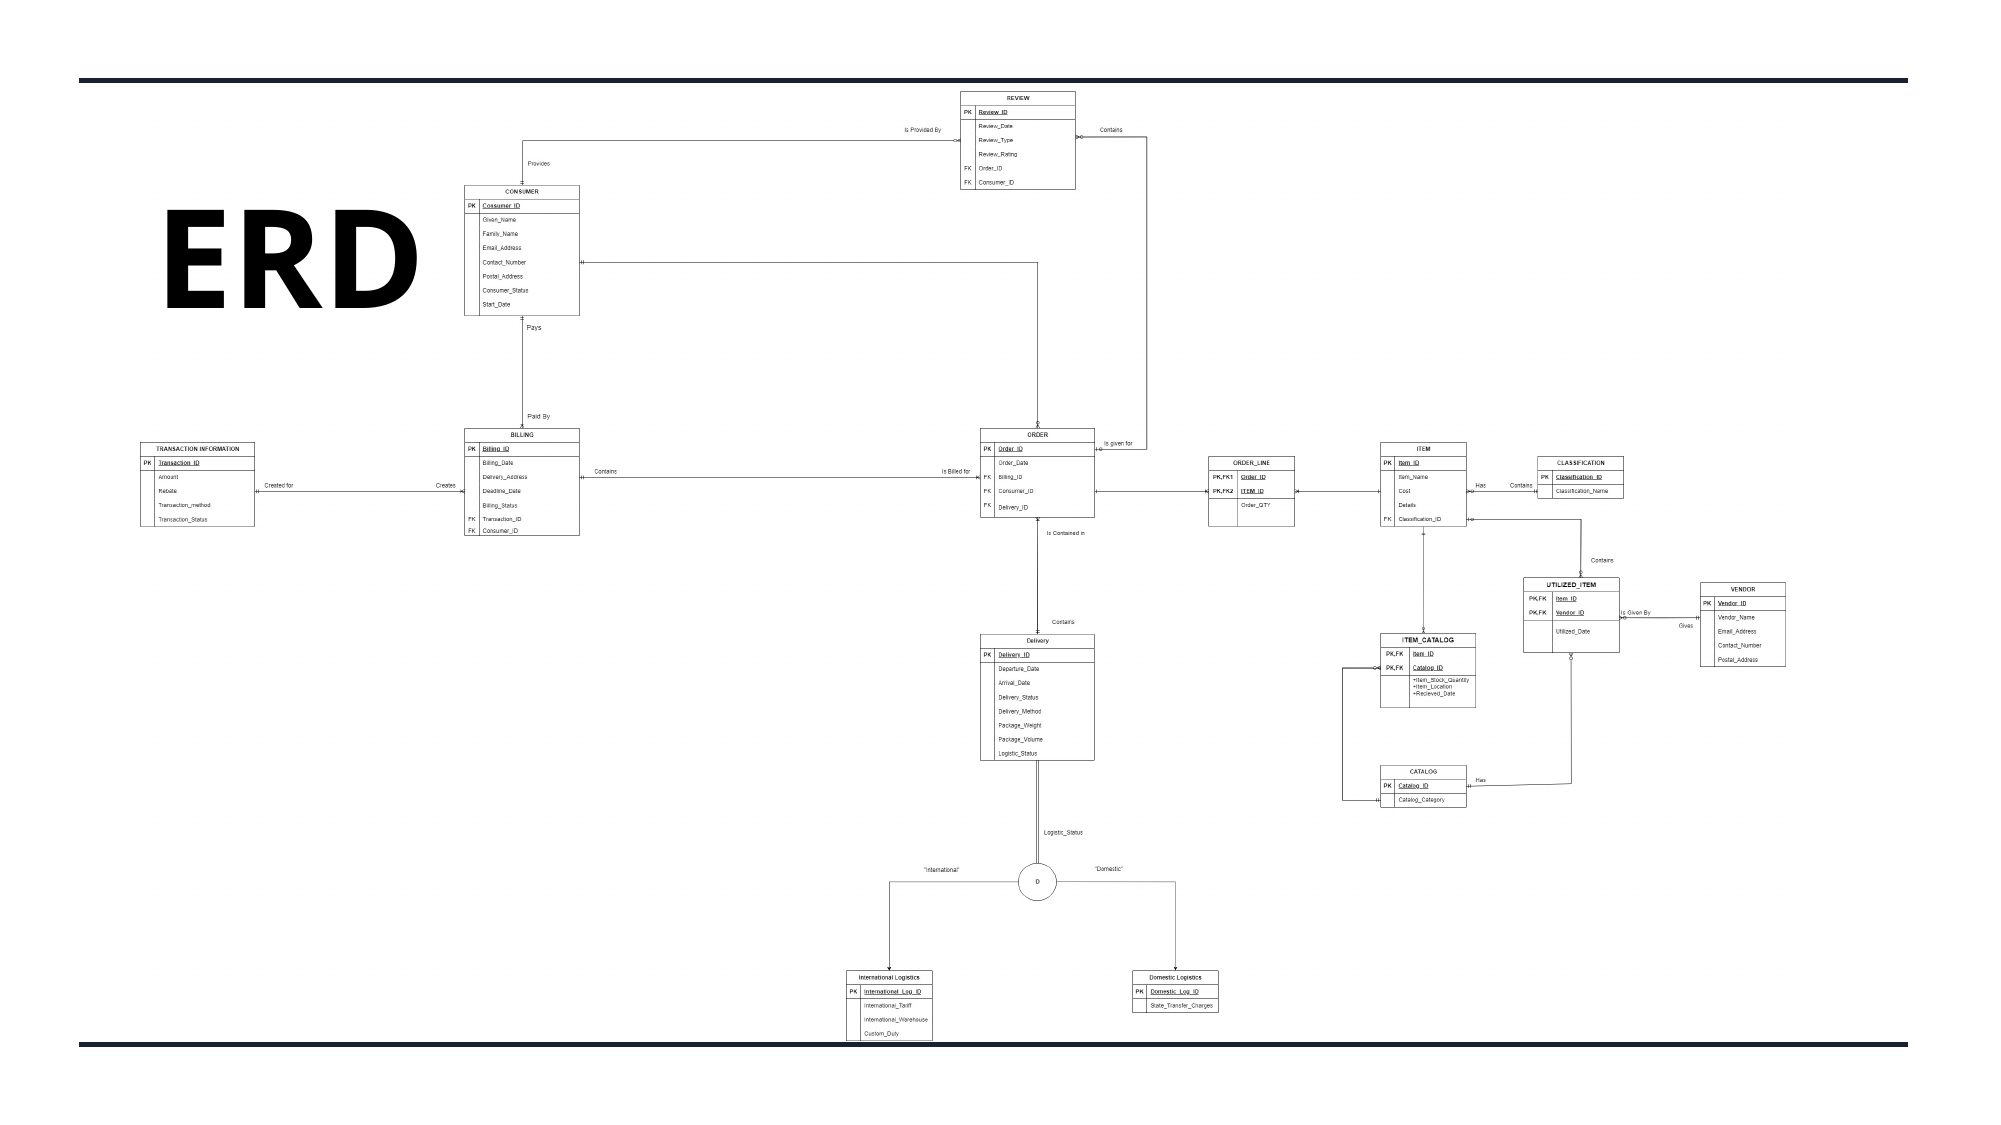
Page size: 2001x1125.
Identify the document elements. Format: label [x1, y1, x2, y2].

picture [140, 91, 1786, 1041]
